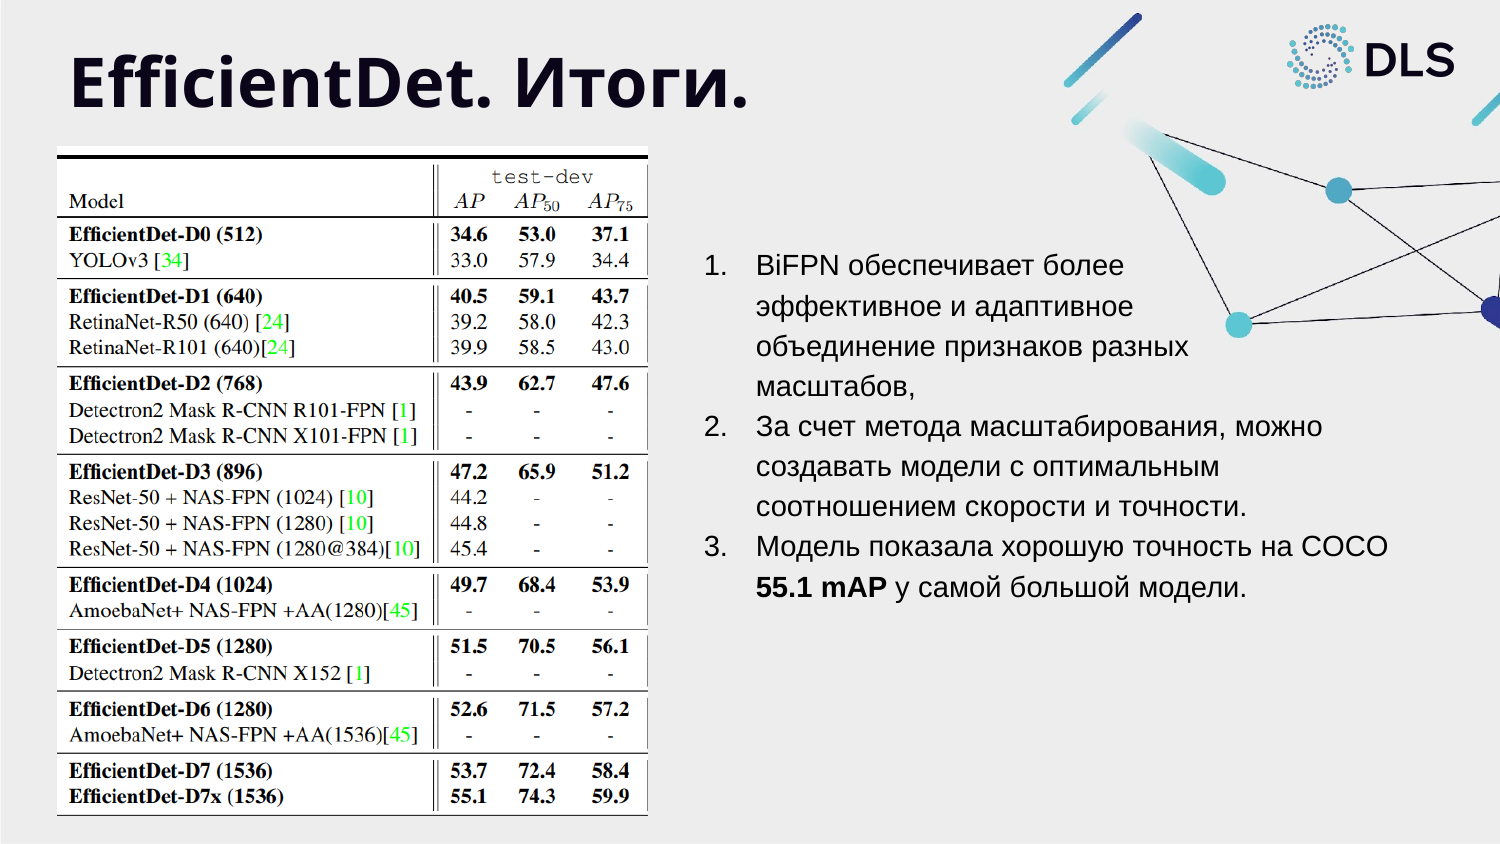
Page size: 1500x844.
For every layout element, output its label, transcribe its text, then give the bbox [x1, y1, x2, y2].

text_box BiFPN обеспечивает более эффективное и адаптивное объединение признаков разных масштабов, За счет метода масштабирования, можно создавать модели с оптимальным соотношением скорости и точности. Модель показала хорошую точность на COCO 55.1 mAP у самой большой модели. [665, 226, 1440, 618]
picture [0, 0, 1500, 844]
title EfficientDet. Итоги. [57, 24, 1100, 147]
